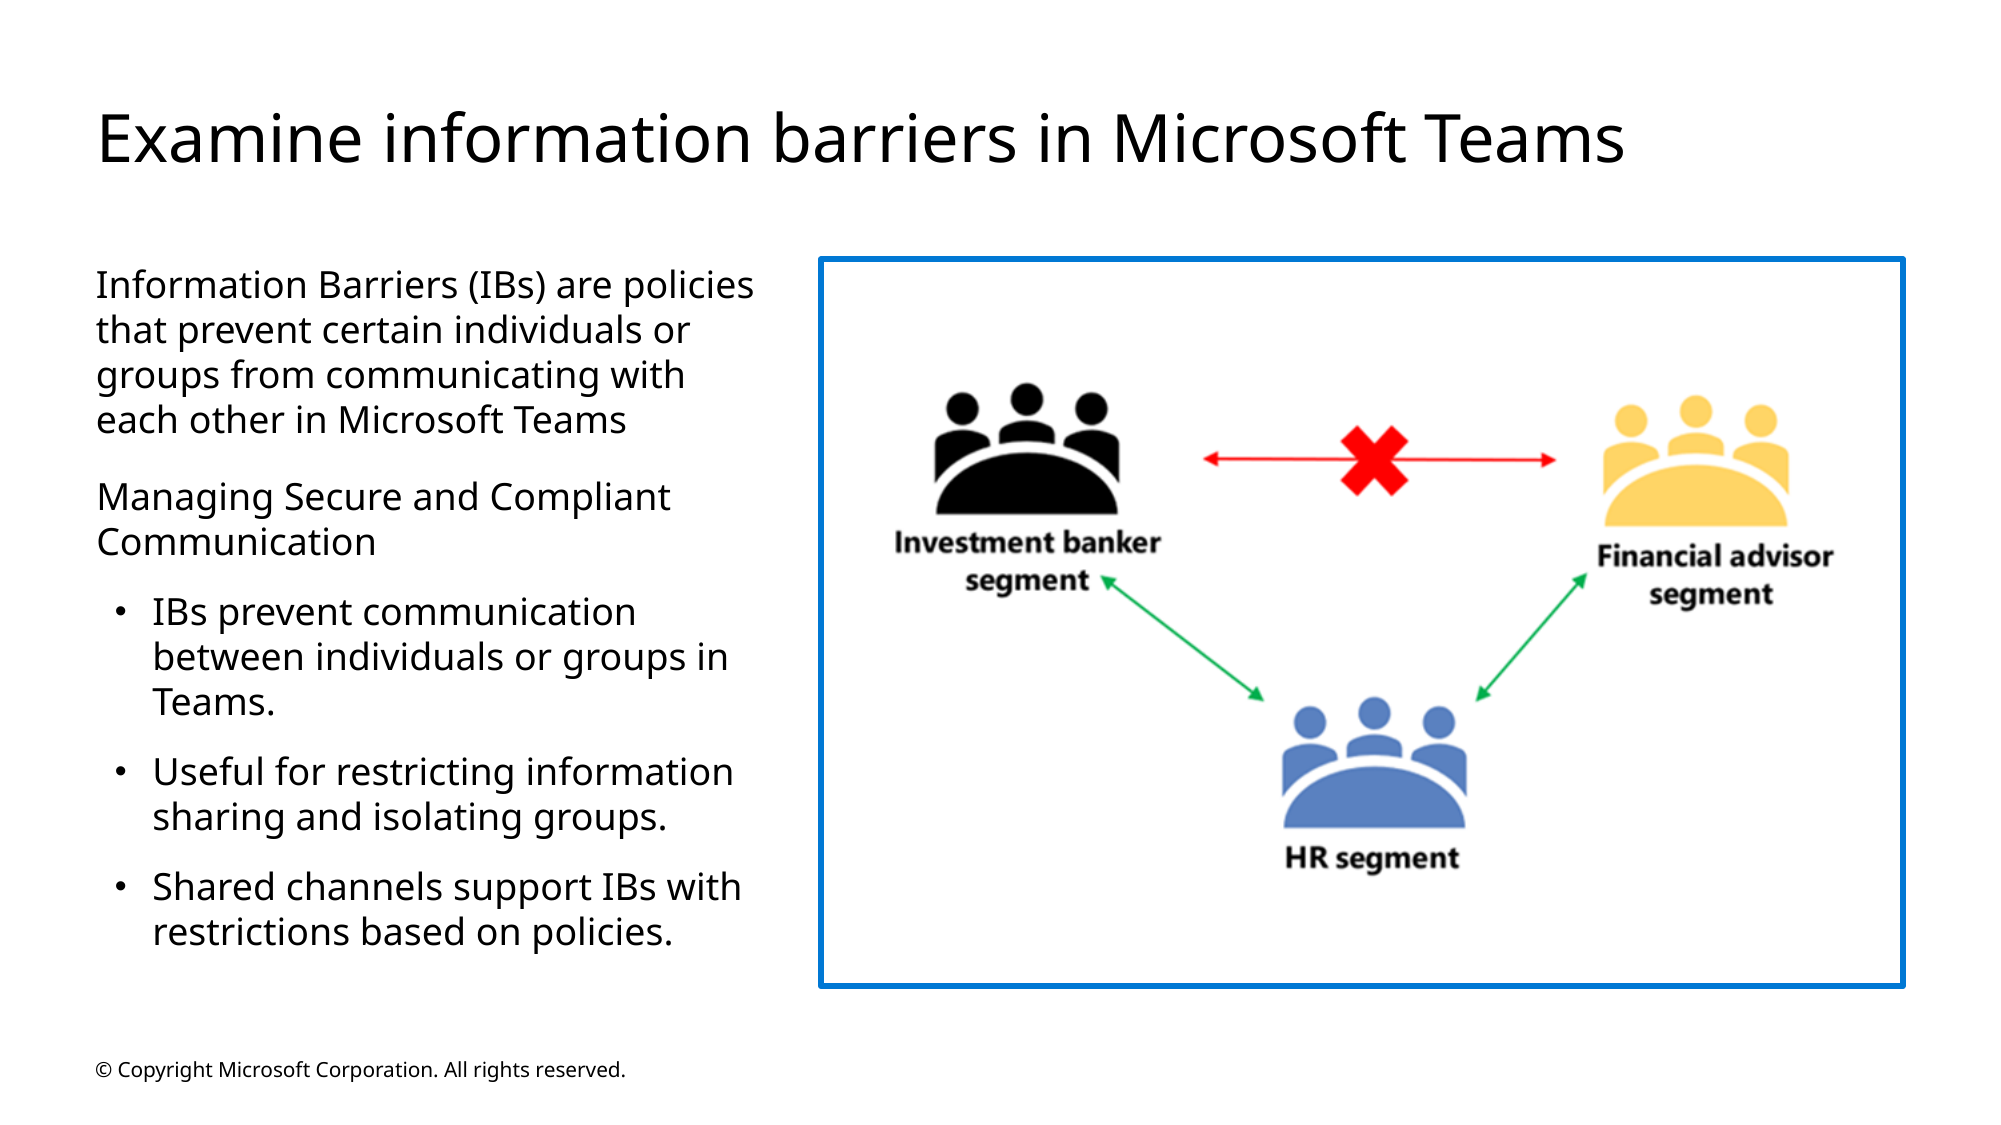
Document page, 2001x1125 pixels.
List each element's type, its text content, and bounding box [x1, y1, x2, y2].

list Information Barriers (IBs) are policies that prevent certain individuals or groups from communicating with each other in Microsoft Teams [95, 261, 780, 444]
text_box [821, 259, 1903, 987]
list Managing Secure and Compliant Communication IBs prevent communication between individuals or groups in Teams. Useful for restricting information sharing and isolating groups. Shared channels support IBs with restrictions based on policies. [96, 473, 780, 913]
picture [874, 357, 1850, 888]
title Examine information barriers in Microsoft Teams [96, 96, 1909, 177]
